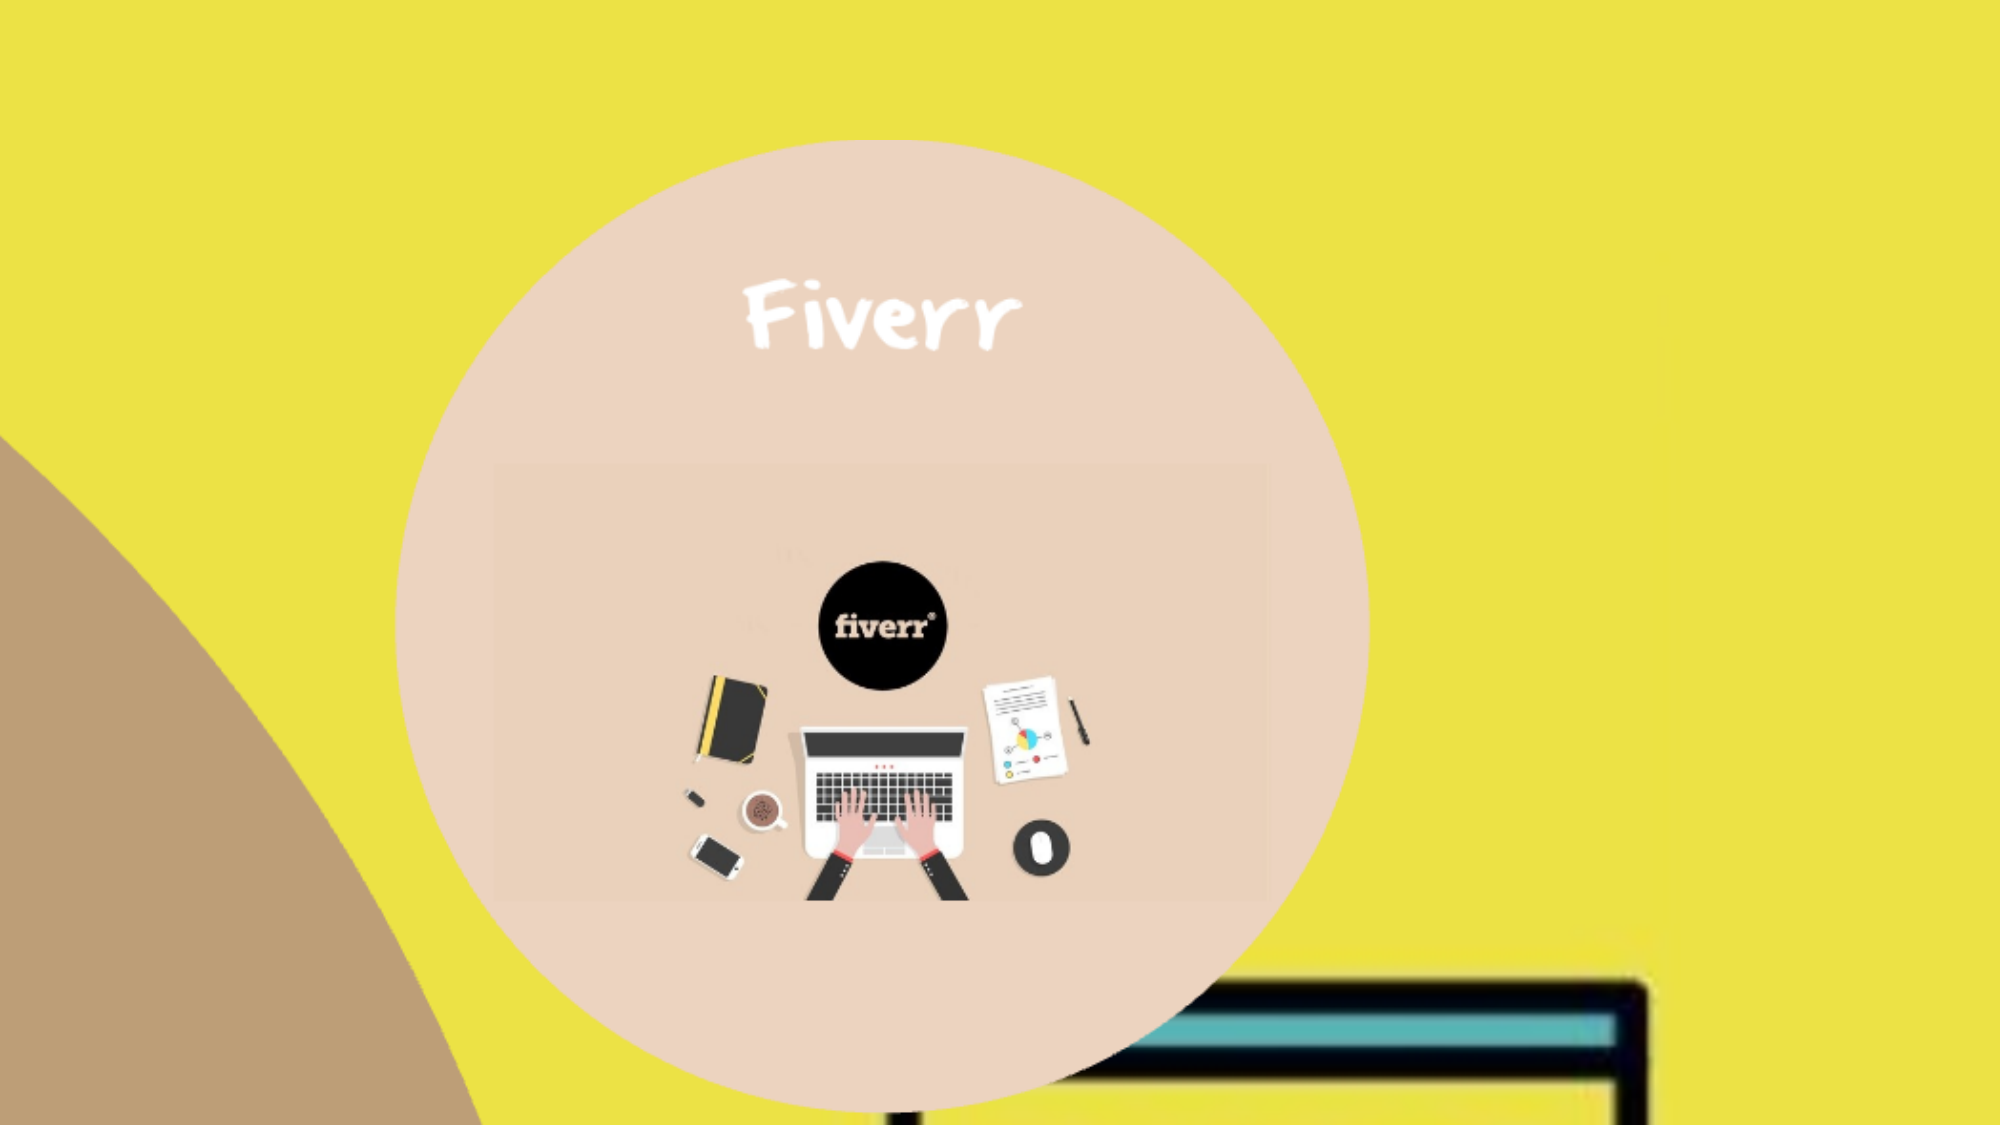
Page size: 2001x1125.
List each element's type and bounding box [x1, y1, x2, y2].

picture [0, 140, 1681, 1125]
